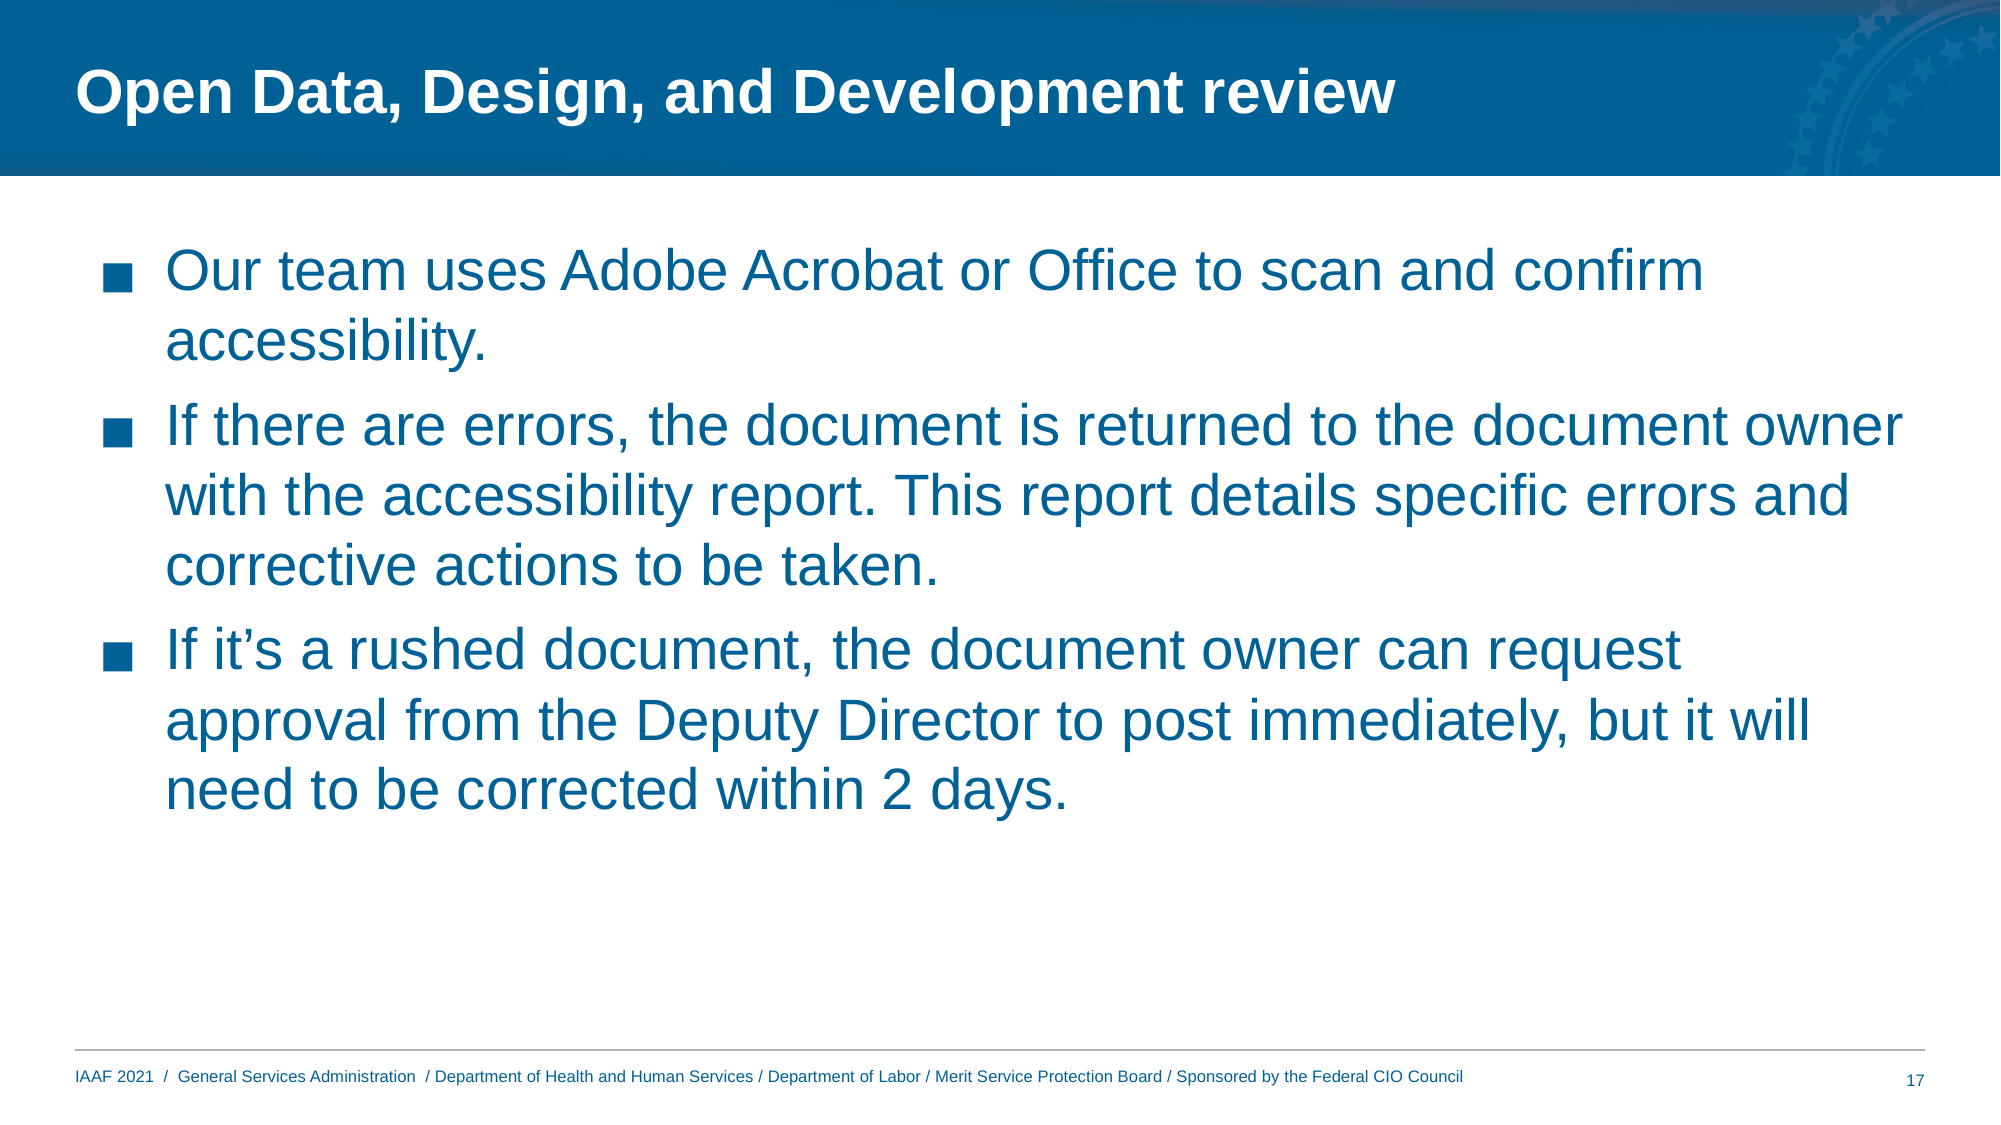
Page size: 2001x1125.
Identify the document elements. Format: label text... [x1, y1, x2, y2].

list Our team uses Adobe Acrobat or Office to scan and confirm accessibility. If there are errors, the document is returned to the document owner with the accessibility report. This report details specific errors and corrective actions to be taken. If it’s a rushed document, the document owner can request approval from the Deputy Director to post immediately, but it will need to be corrected within 2 days. [75, 224, 1925, 1035]
title Open Data, Design, and Development review [75, 52, 1800, 128]
picture [0, 168, 666, 176]
slide_number 17 [1880, 1065, 1925, 1095]
picture [0, 0, 2000, 176]
